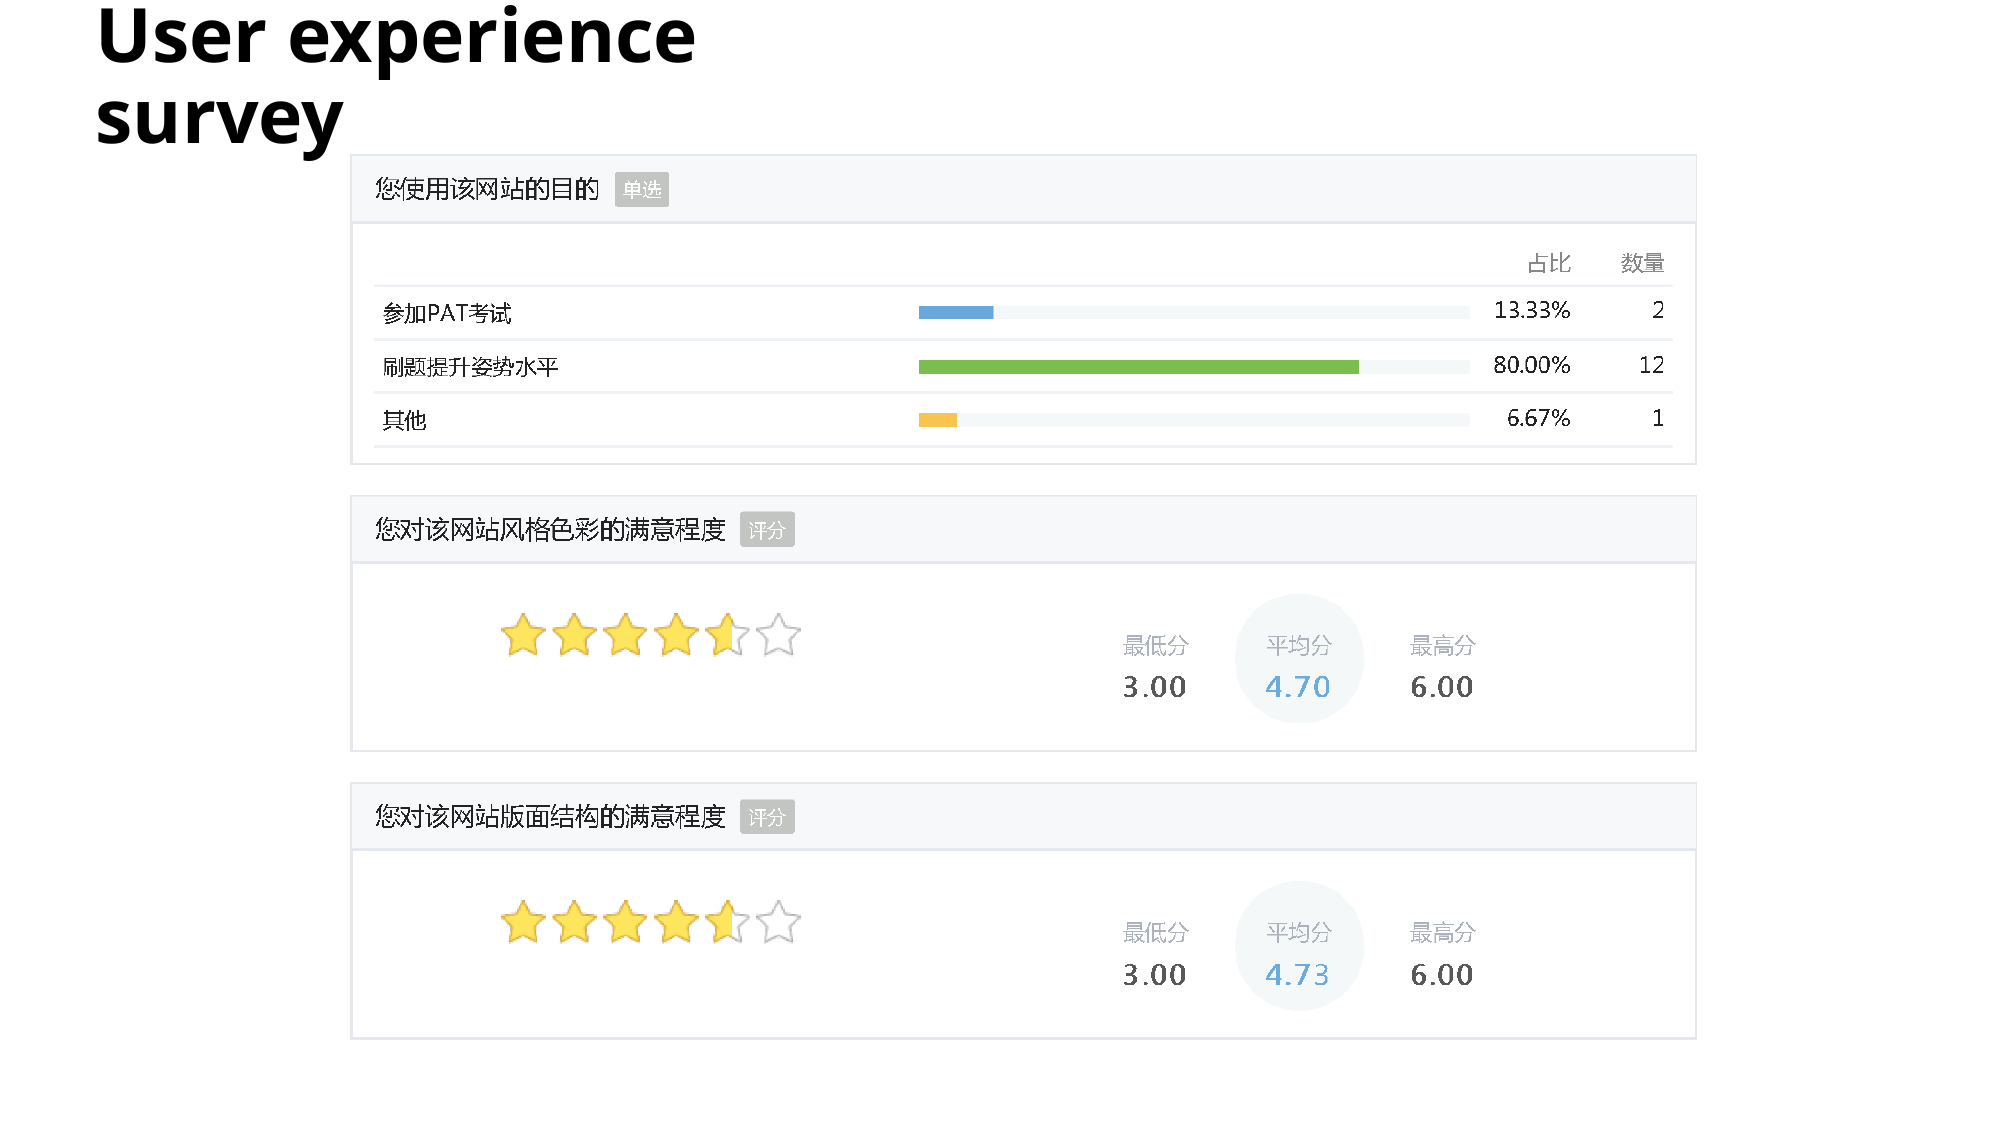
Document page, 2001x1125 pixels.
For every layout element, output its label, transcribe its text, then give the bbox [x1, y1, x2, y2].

picture [336, 146, 1710, 1048]
title User experience survey [80, 61, 949, 147]
